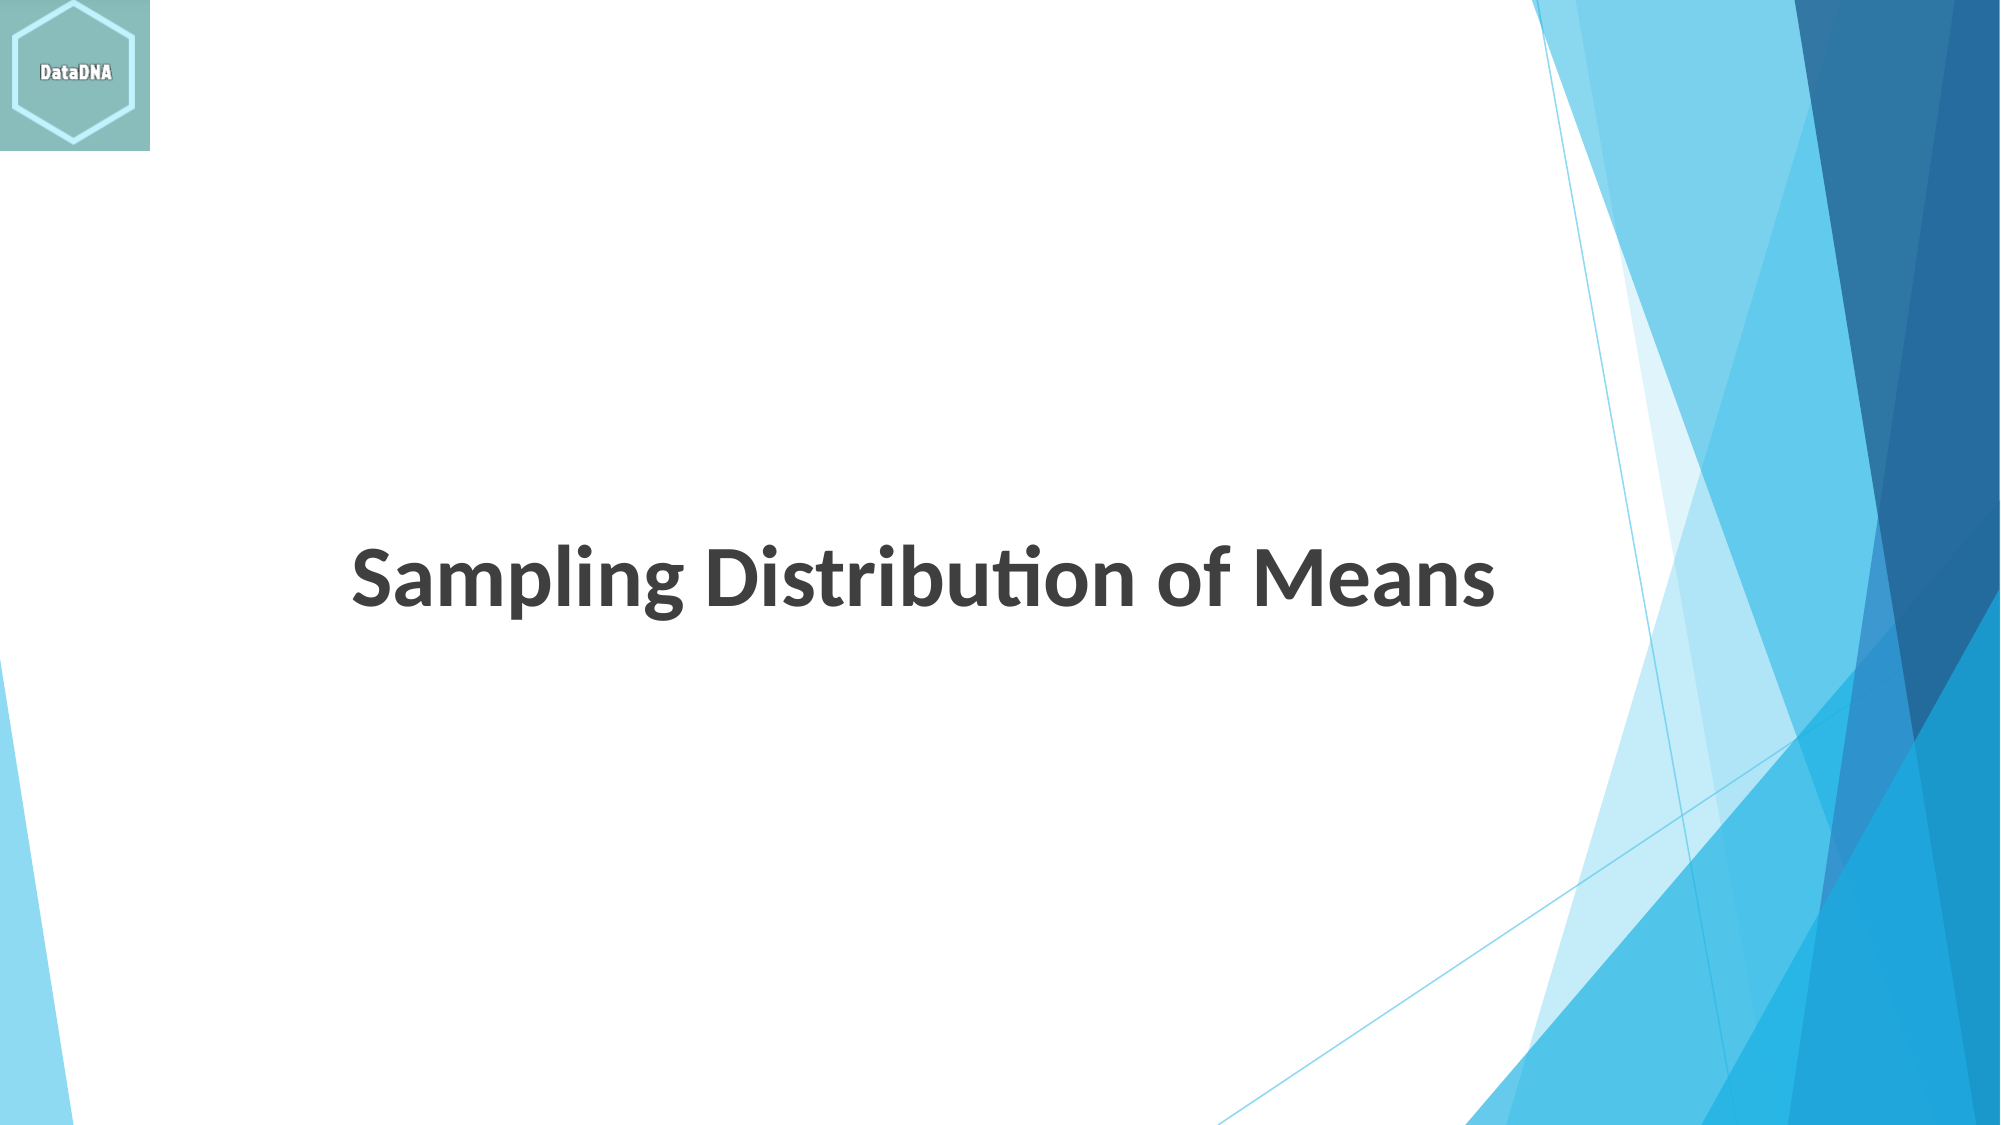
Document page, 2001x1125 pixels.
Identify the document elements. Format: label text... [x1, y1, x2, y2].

list Sampling Distribution of Means [111, 354, 1838, 992]
picture [0, 0, 150, 151]
